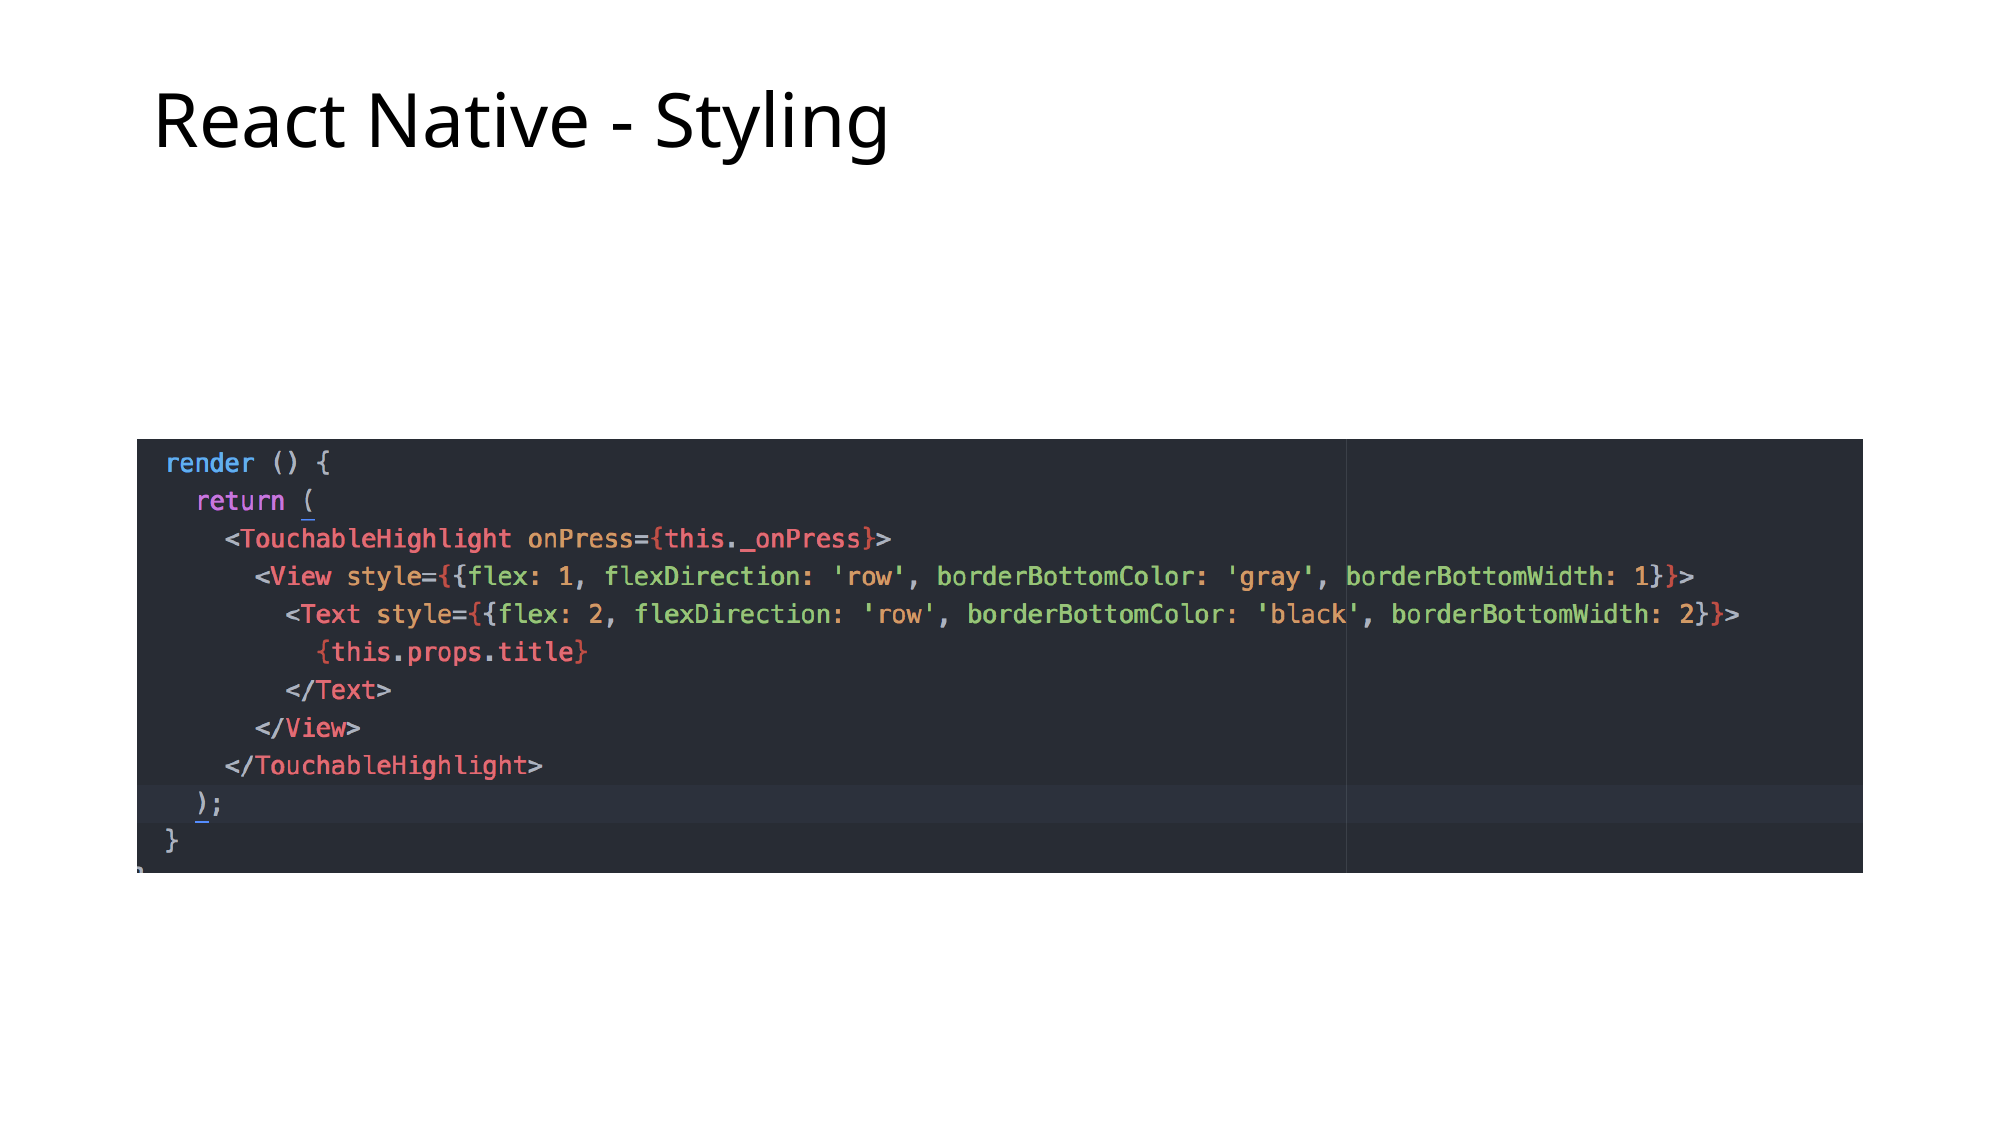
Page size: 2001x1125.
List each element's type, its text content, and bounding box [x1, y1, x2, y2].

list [137, 439, 1863, 873]
title React Native - Styling [137, 59, 1863, 187]
